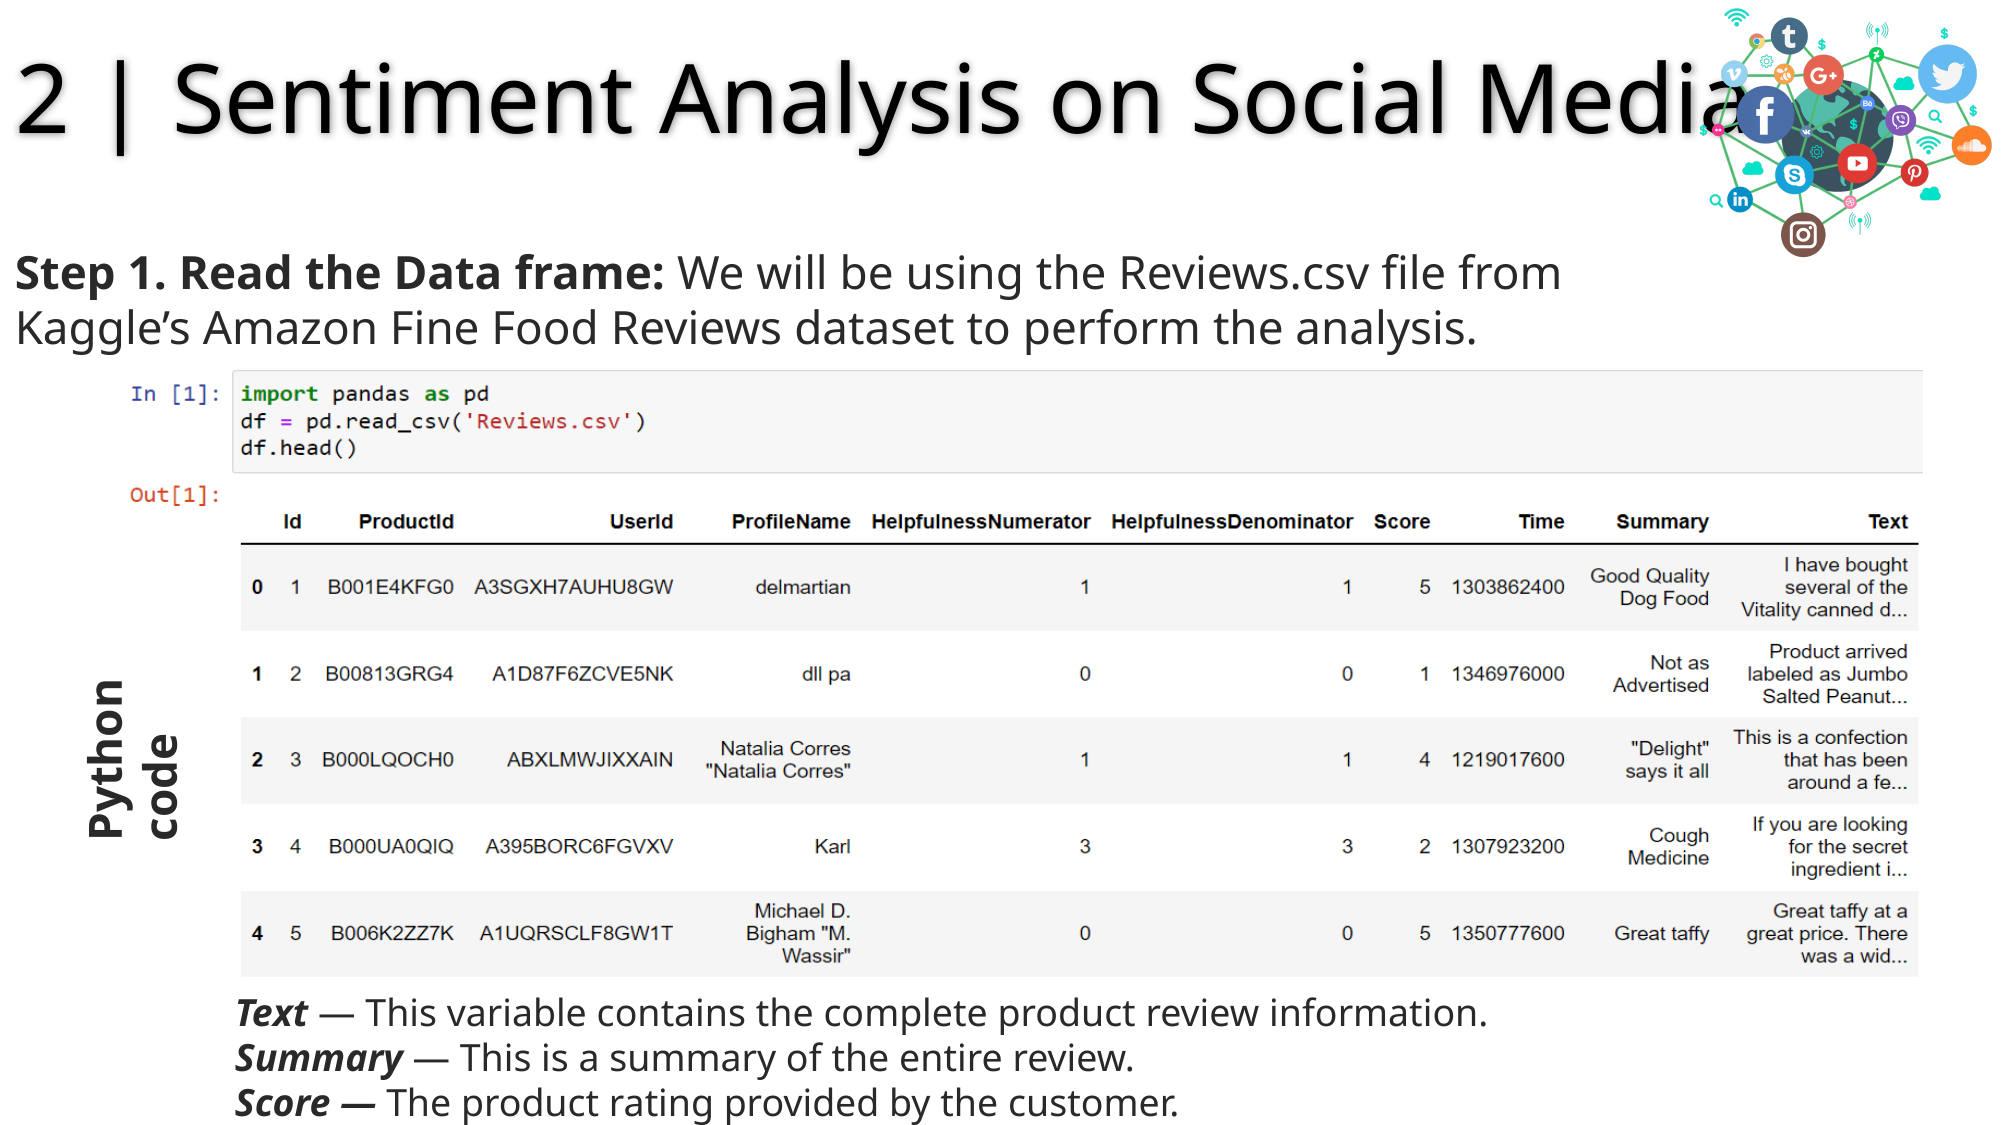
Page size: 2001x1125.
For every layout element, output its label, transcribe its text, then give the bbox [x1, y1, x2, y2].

text_box Text — This variable contains the complete product review information. Summary — This is a summary of the entire review. Score — The product rating provided by the customer. [219, 981, 2000, 1125]
text_box Python code [68, 577, 112, 857]
picture [1672, 0, 2000, 262]
text_box Step 1. Read the Data frame: We will be using the Reviews.csv file from Kaggle’s Amazon Fine Food Reviews dataset to perform the analysis. [0, 236, 1717, 361]
title 2 | Sentiment Analysis on Social Media [0, 0, 1667, 206]
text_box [120, 362, 1924, 982]
